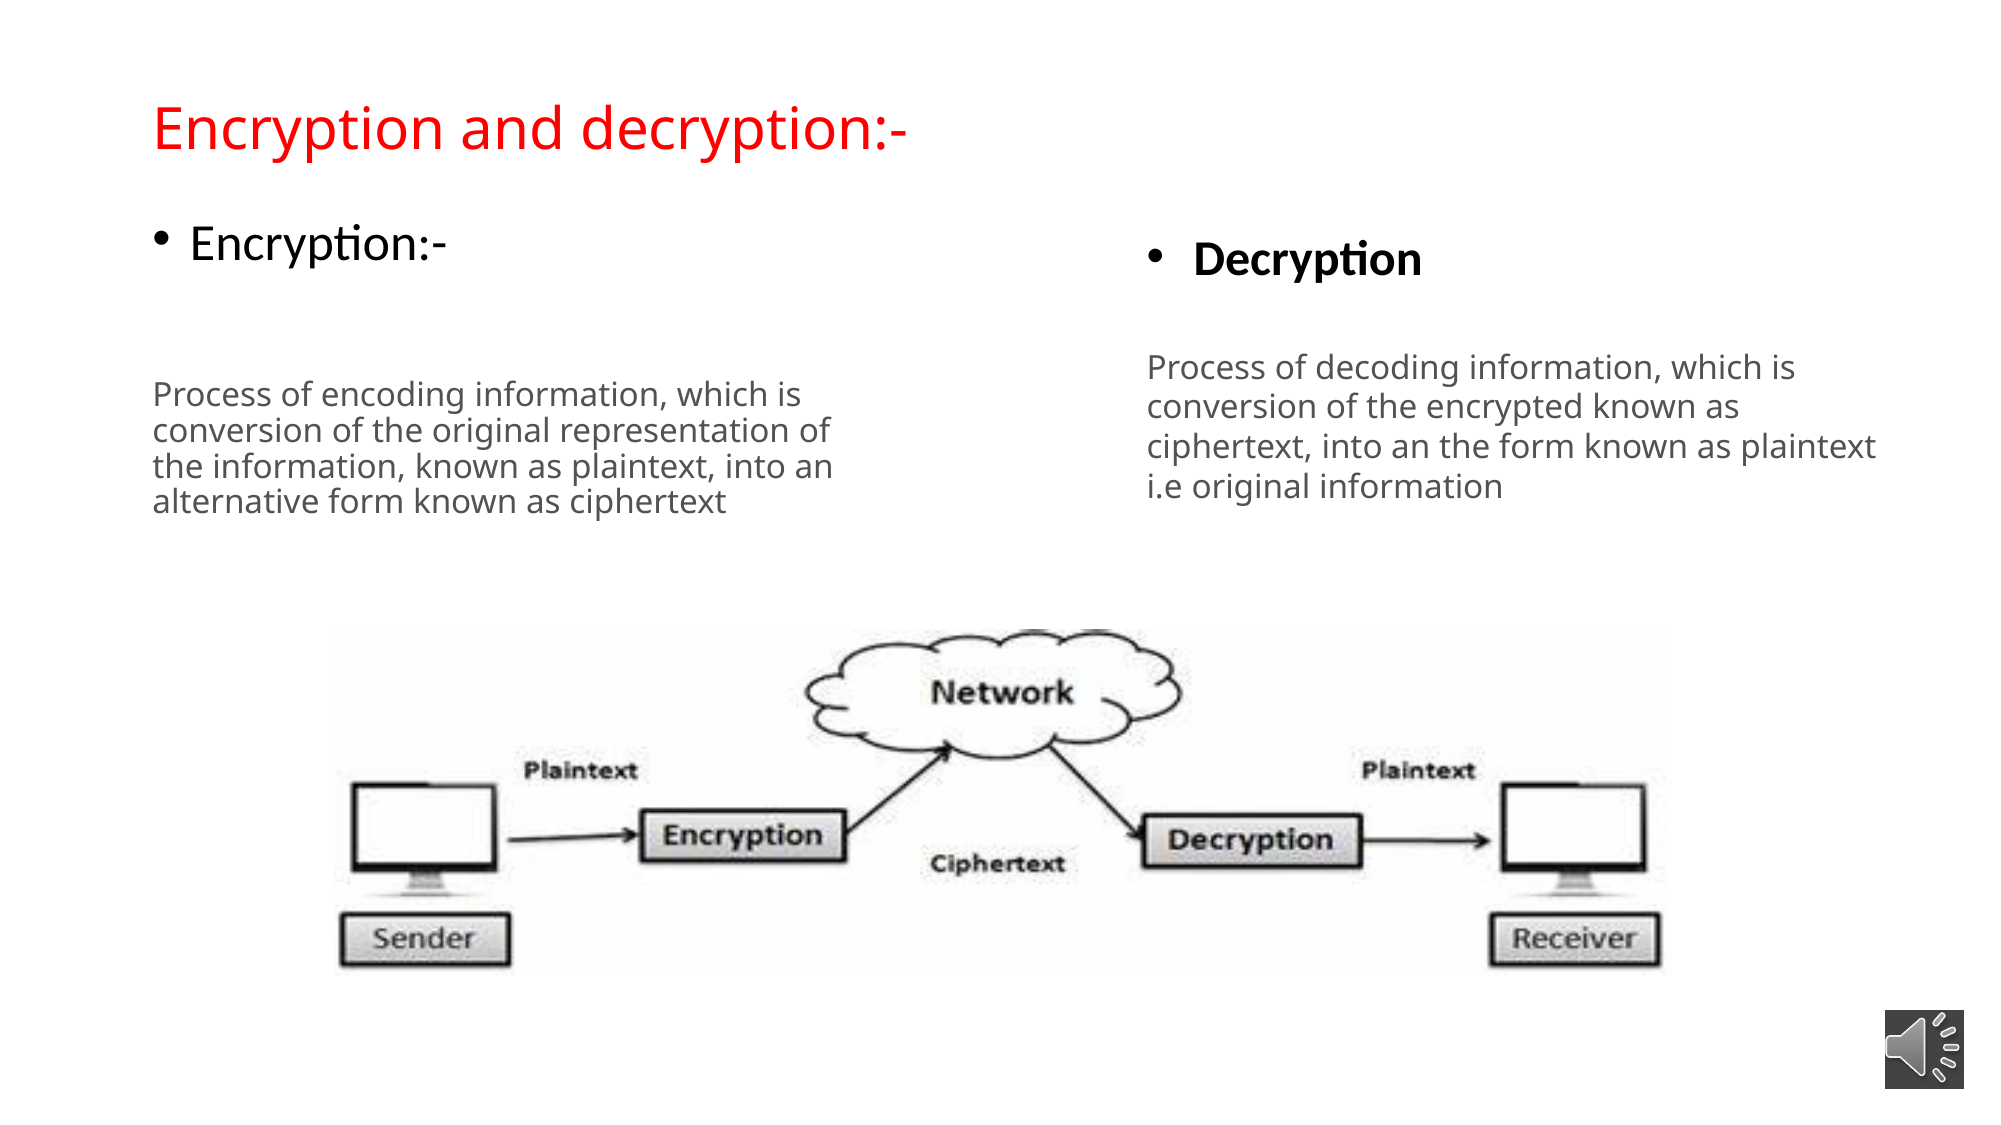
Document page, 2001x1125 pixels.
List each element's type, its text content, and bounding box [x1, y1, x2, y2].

picture [1884, 1009, 1965, 1090]
title Encryption and decryption:- [137, 59, 1149, 203]
picture [334, 629, 1672, 976]
text_box Decryption Process of decoding information, which is conversion of the encrypted known as ciphertext, into an the form known as plaintext i.e original information [1131, 218, 1913, 513]
list Encryption:- Process of encoding information, which is conversion of the original representation of the information, known as plaintext, into an alternative form known as ciphertext [137, 202, 868, 1014]
